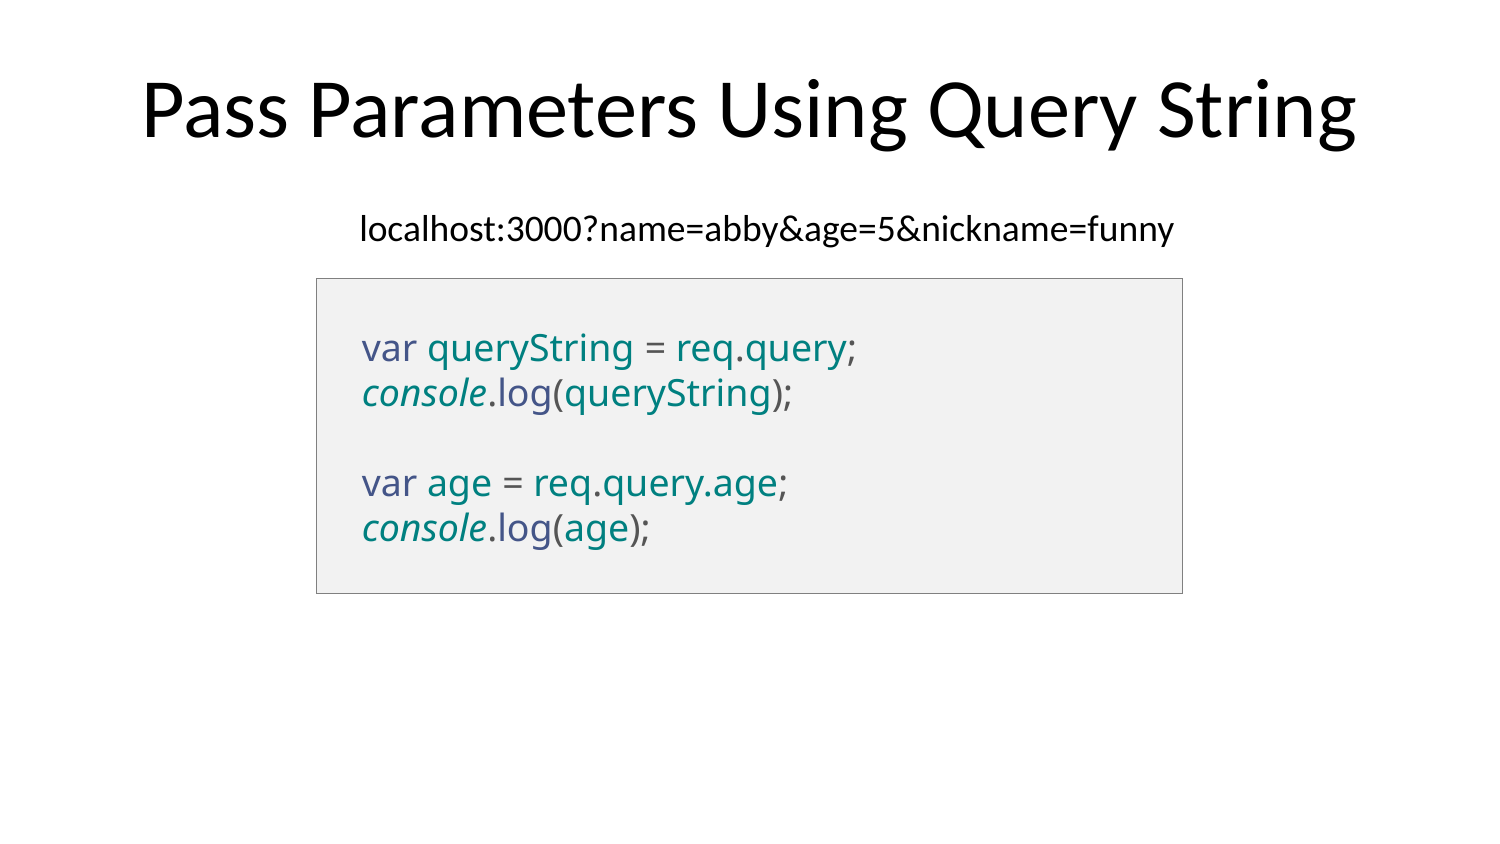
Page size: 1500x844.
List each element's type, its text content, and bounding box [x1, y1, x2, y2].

text_box var queryString = req.query; console.log(queryString); var age = req.query.age; console.log(age); [316, 278, 1183, 594]
title Pass Parameters Using Query String [75, 33, 1425, 175]
text_box localhost:3000?name=abby&age=5&nickname=funny [344, 196, 1190, 256]
